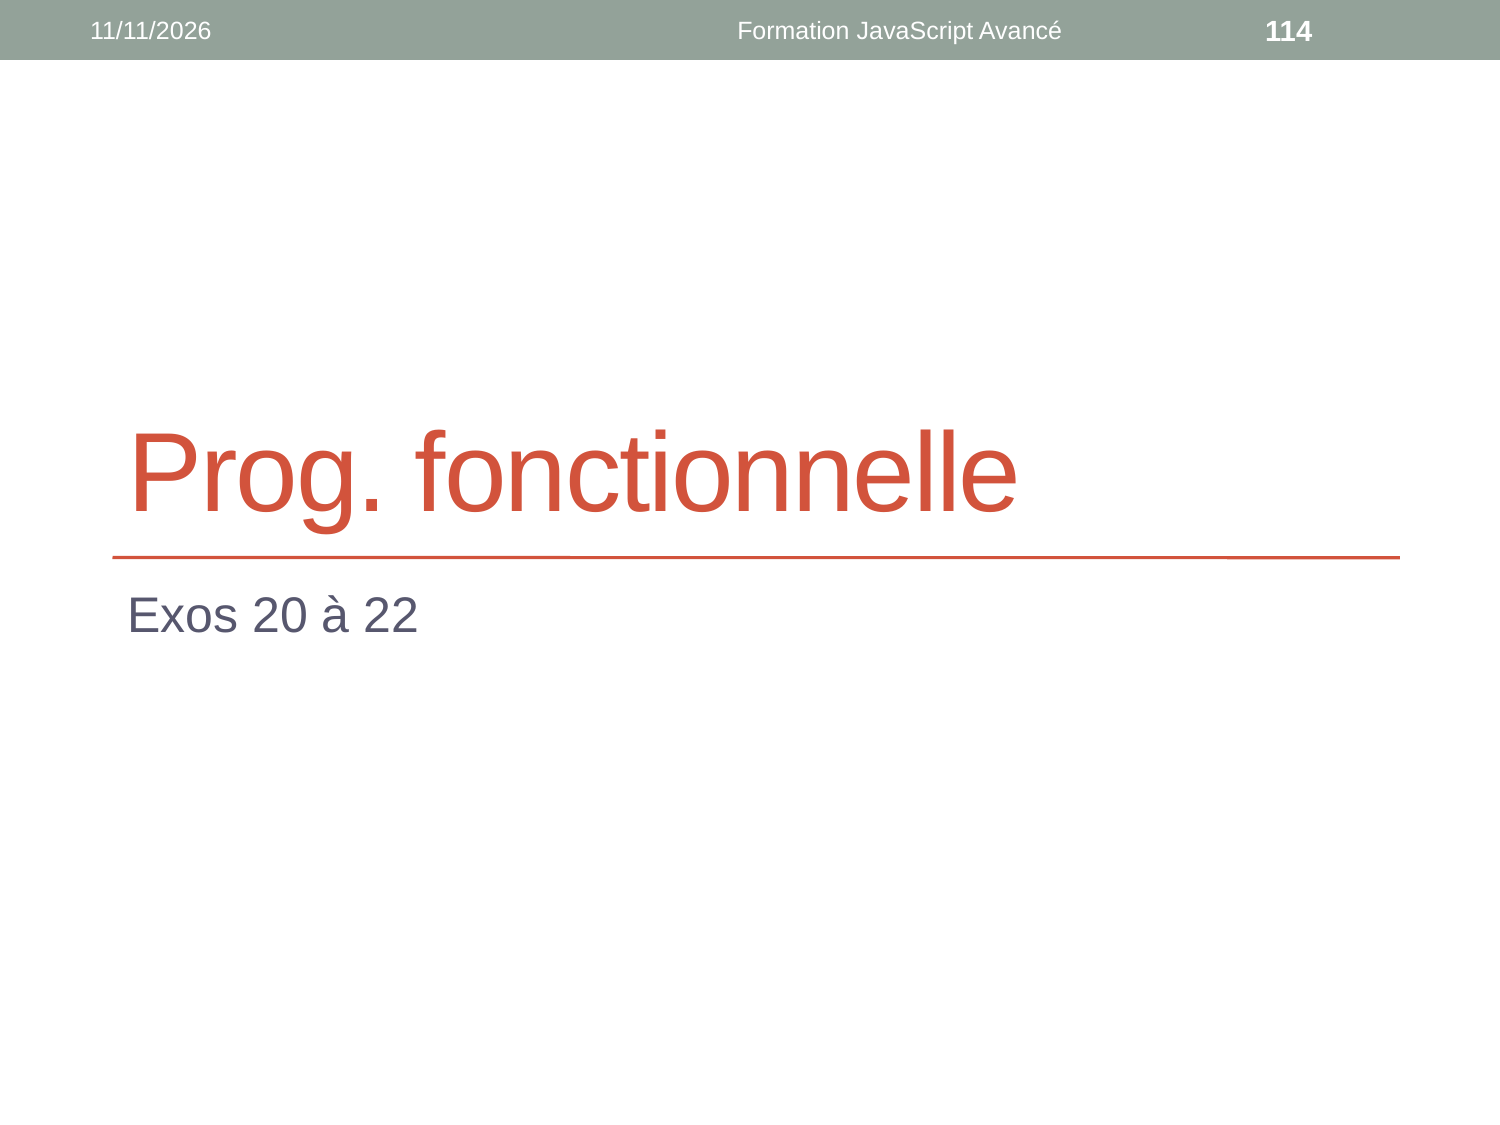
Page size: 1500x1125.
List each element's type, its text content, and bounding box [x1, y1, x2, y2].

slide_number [75, 3, 550, 57]
slide_number 114 [1250, 3, 1425, 57]
footer Formation JavaScript Avancé [562, 3, 1238, 57]
title Prog. fonctionnelle [112, 224, 1400, 542]
subtitle Exos 20 à 22 [112, 575, 1163, 863]
